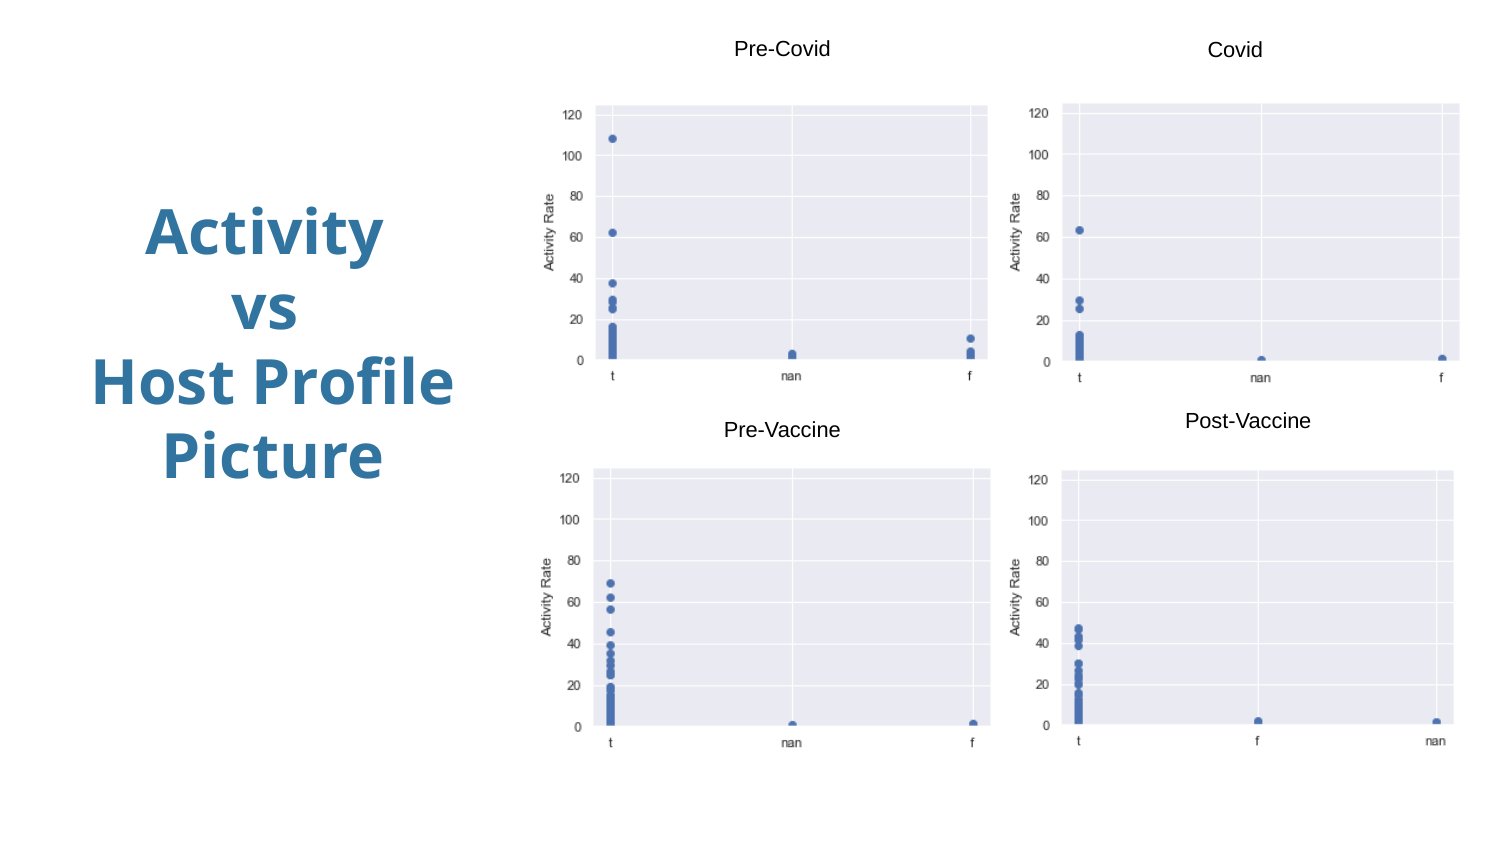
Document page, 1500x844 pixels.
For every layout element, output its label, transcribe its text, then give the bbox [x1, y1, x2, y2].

text_box Covid [1078, 28, 1392, 70]
text_box Post-Vaccine [1091, 401, 1405, 441]
text_box Pre-Covid [625, 26, 939, 68]
title Activity vs Host Profile Picture [44, 140, 503, 498]
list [1002, 94, 1468, 394]
picture [533, 459, 999, 758]
picture [1002, 460, 1462, 756]
text_box Pre-Vaccine [625, 407, 939, 449]
picture [537, 96, 996, 392]
